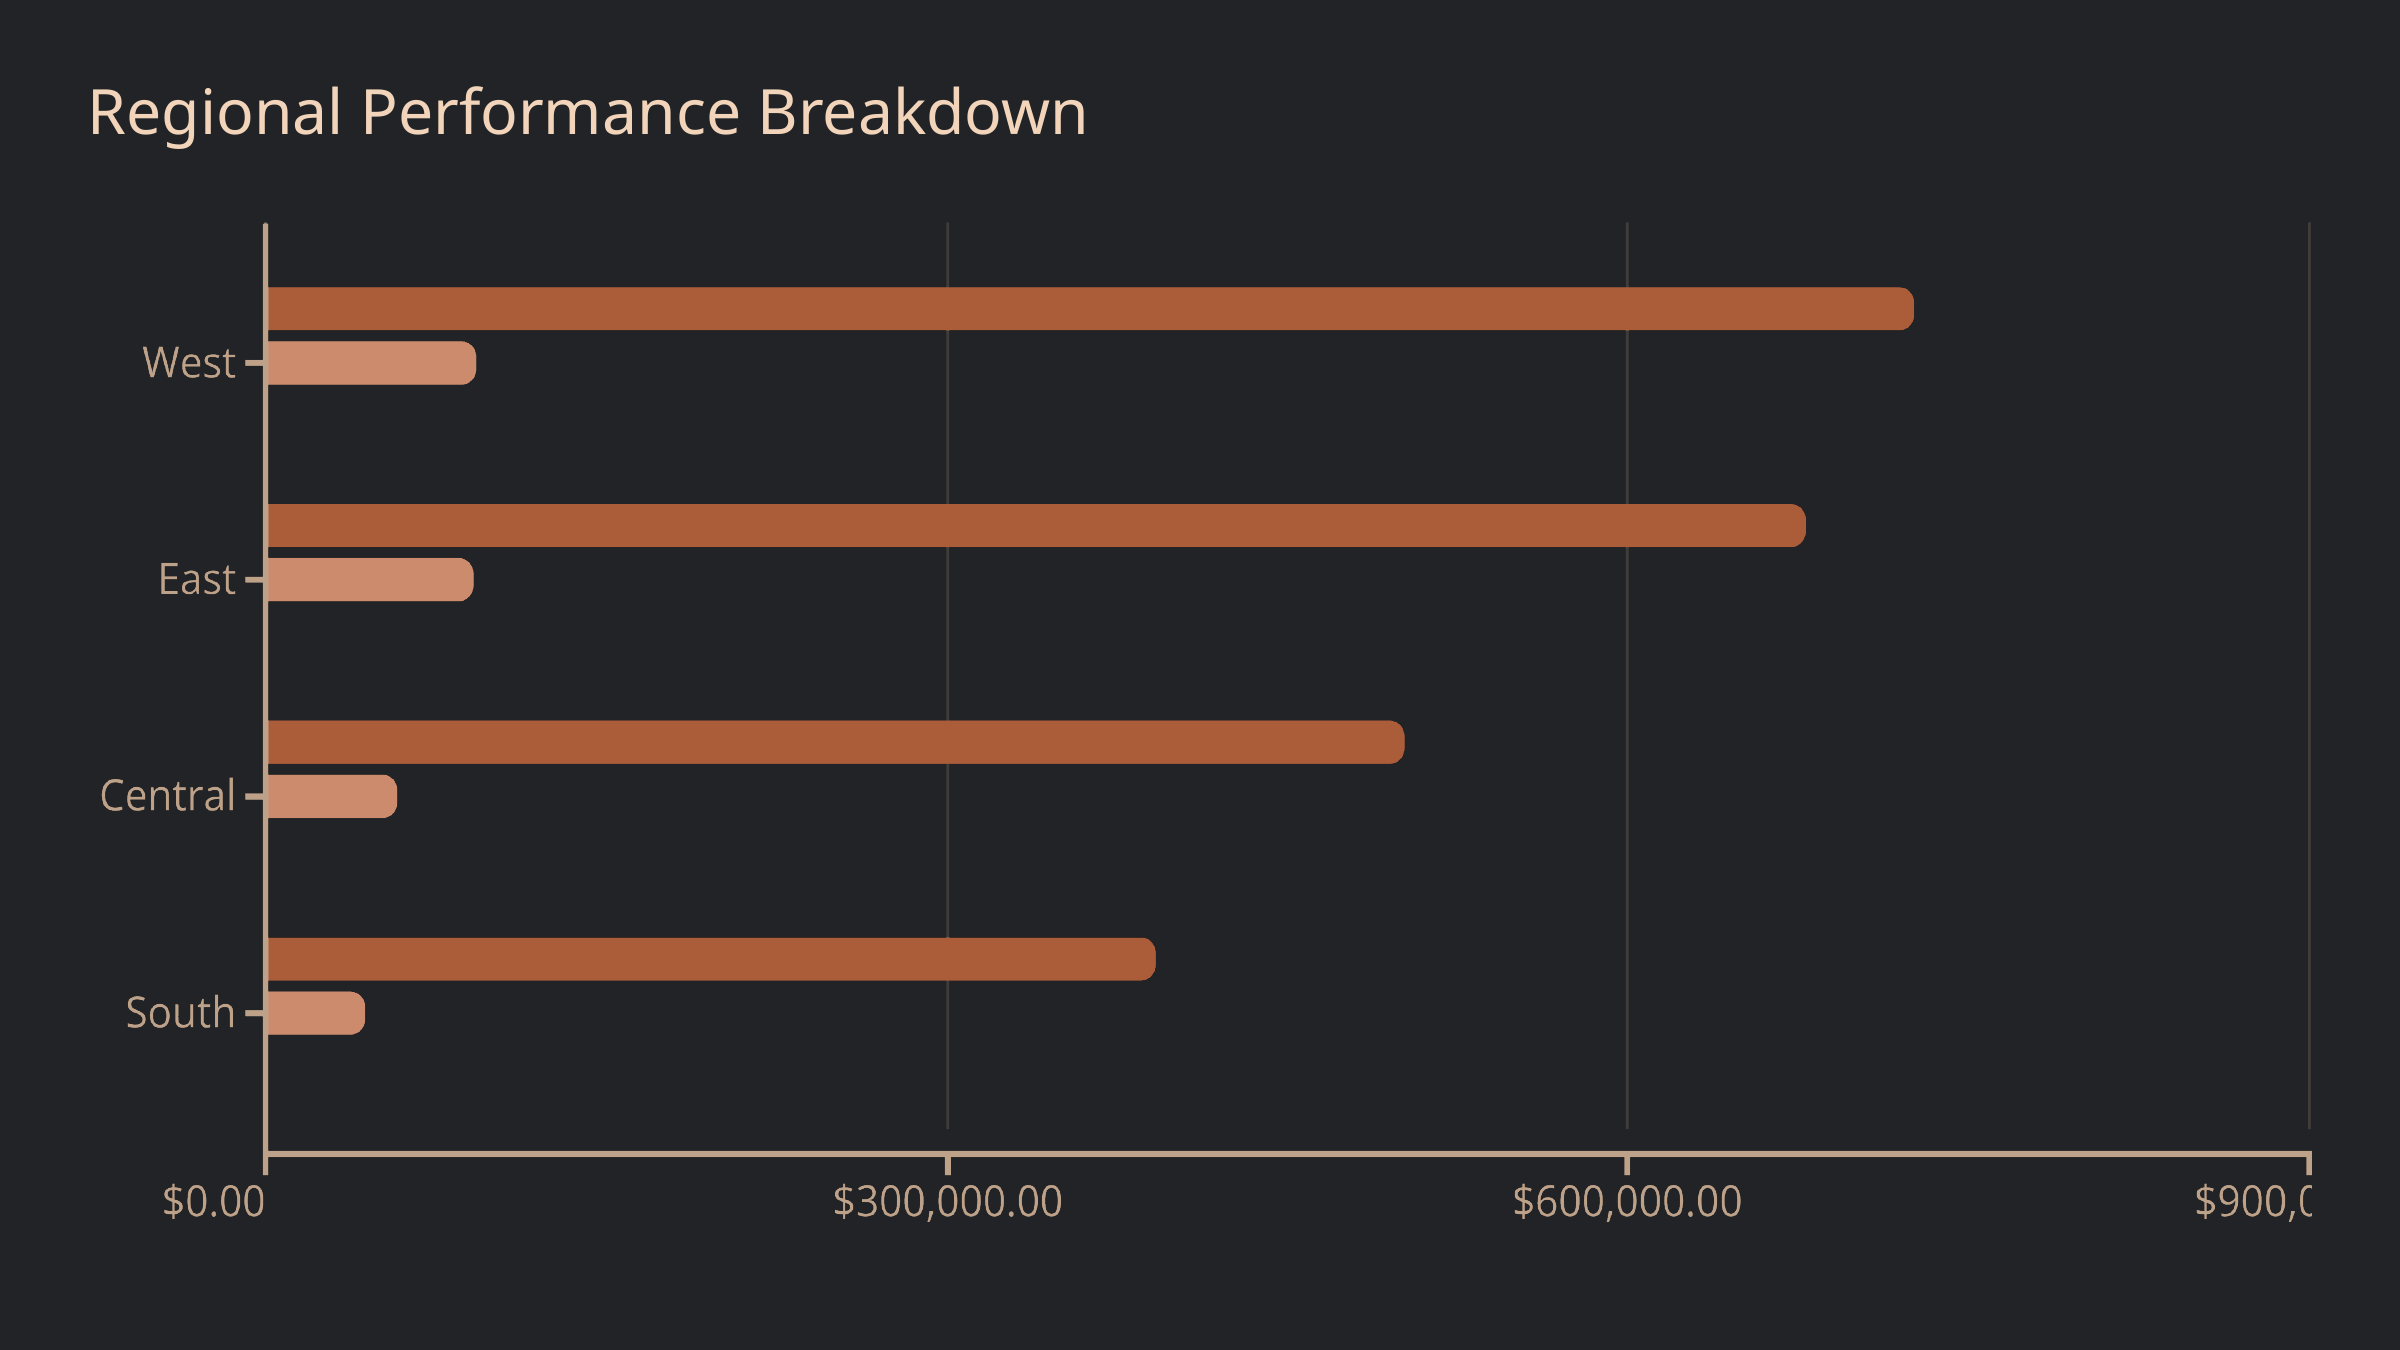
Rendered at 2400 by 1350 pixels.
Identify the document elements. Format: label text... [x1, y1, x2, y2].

text_box Regional Performance Breakdown [87, 69, 1125, 148]
picture [87, 197, 2312, 1350]
